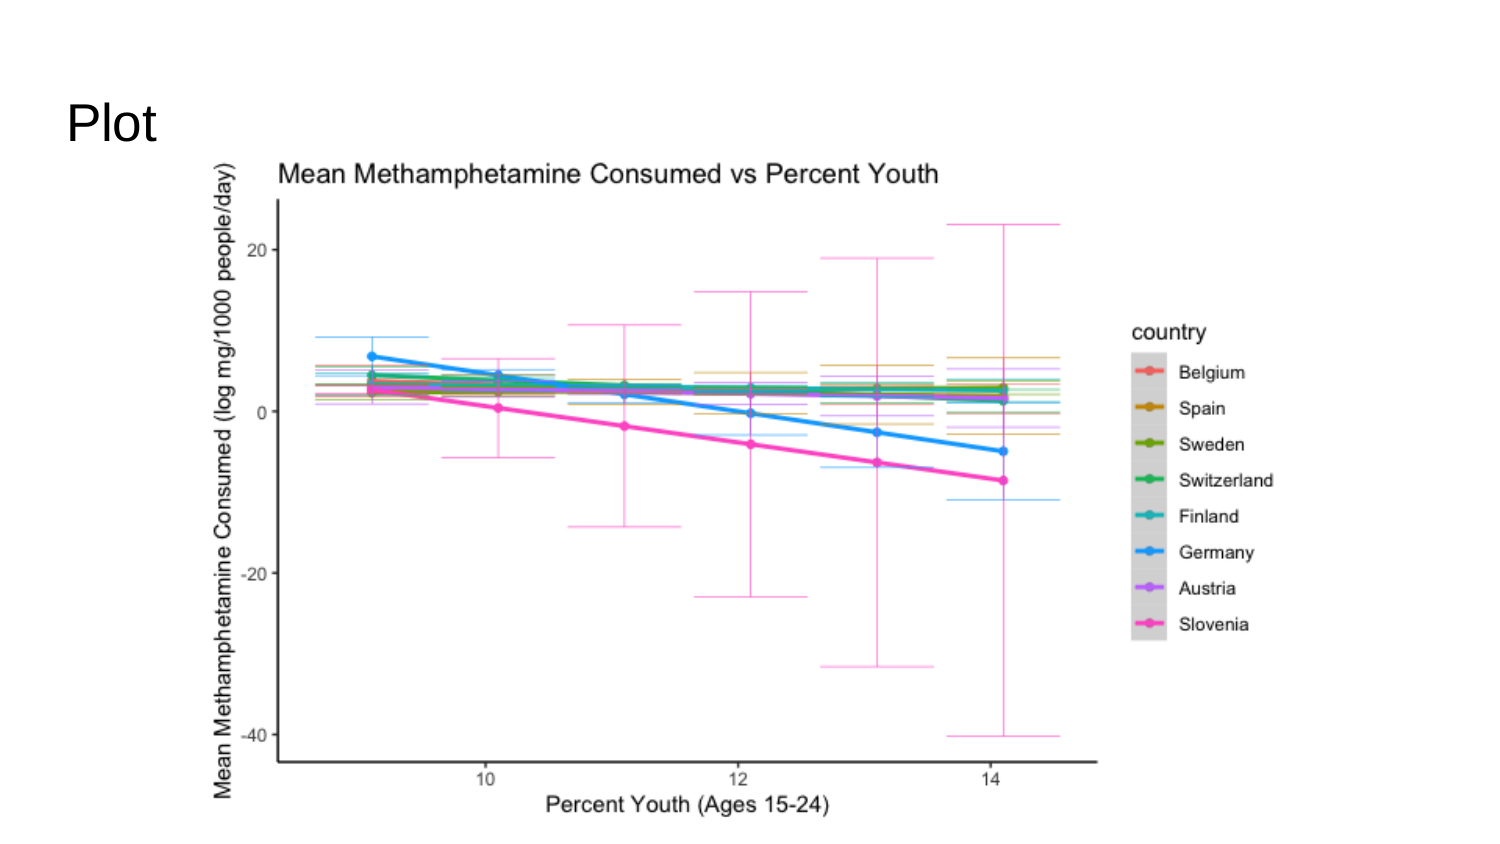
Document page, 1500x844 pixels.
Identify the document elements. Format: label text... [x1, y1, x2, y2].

picture [202, 152, 1298, 828]
title Plot [51, 72, 1449, 167]
